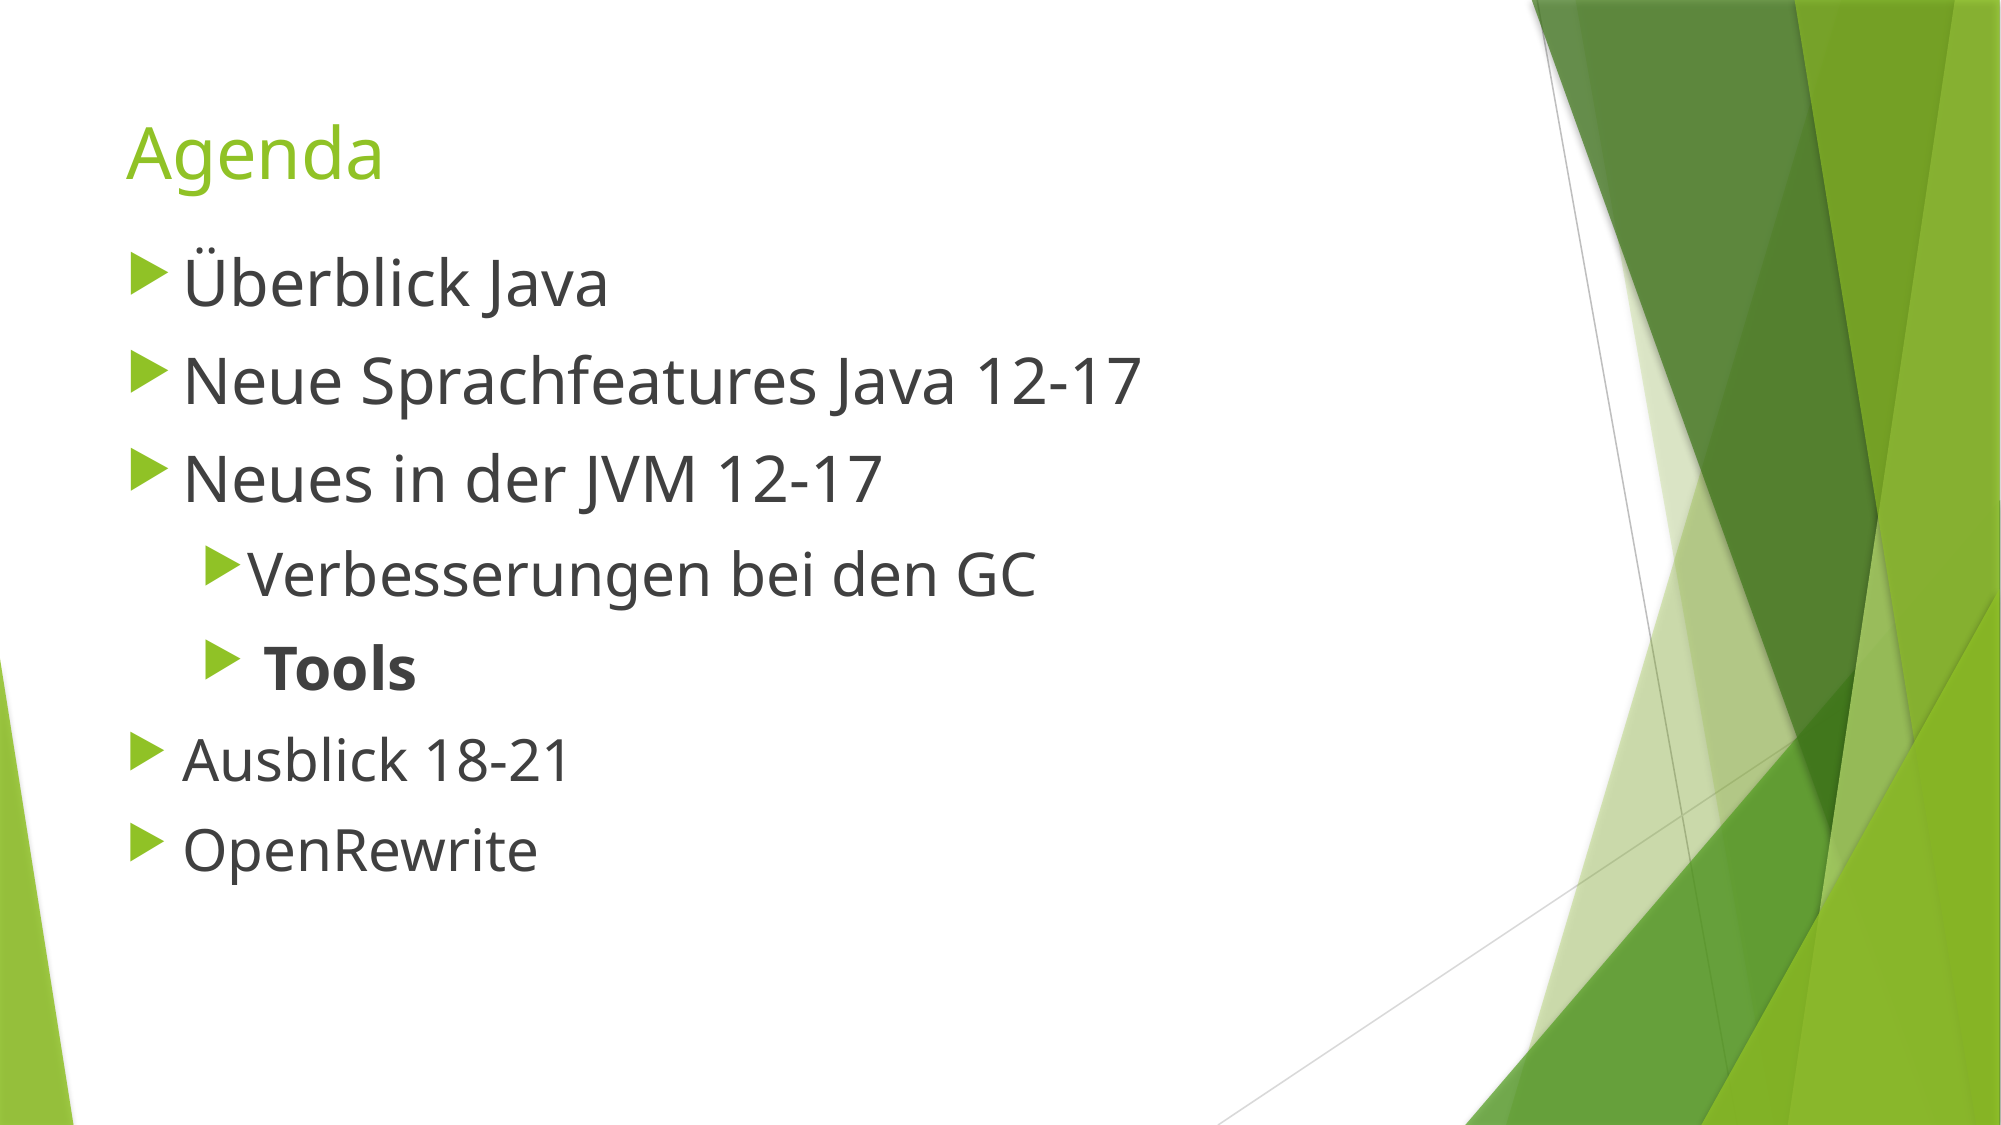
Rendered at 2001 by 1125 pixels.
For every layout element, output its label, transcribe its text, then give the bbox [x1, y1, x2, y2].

list Überblick Java Neue Sprachfeatures Java 12-17 Neues in der JVM 12-17 Verbesserungen bei den GC Tools Ausblick 18-21 OpenRewrite [111, 234, 1522, 1056]
title Agenda [111, 99, 1522, 202]
